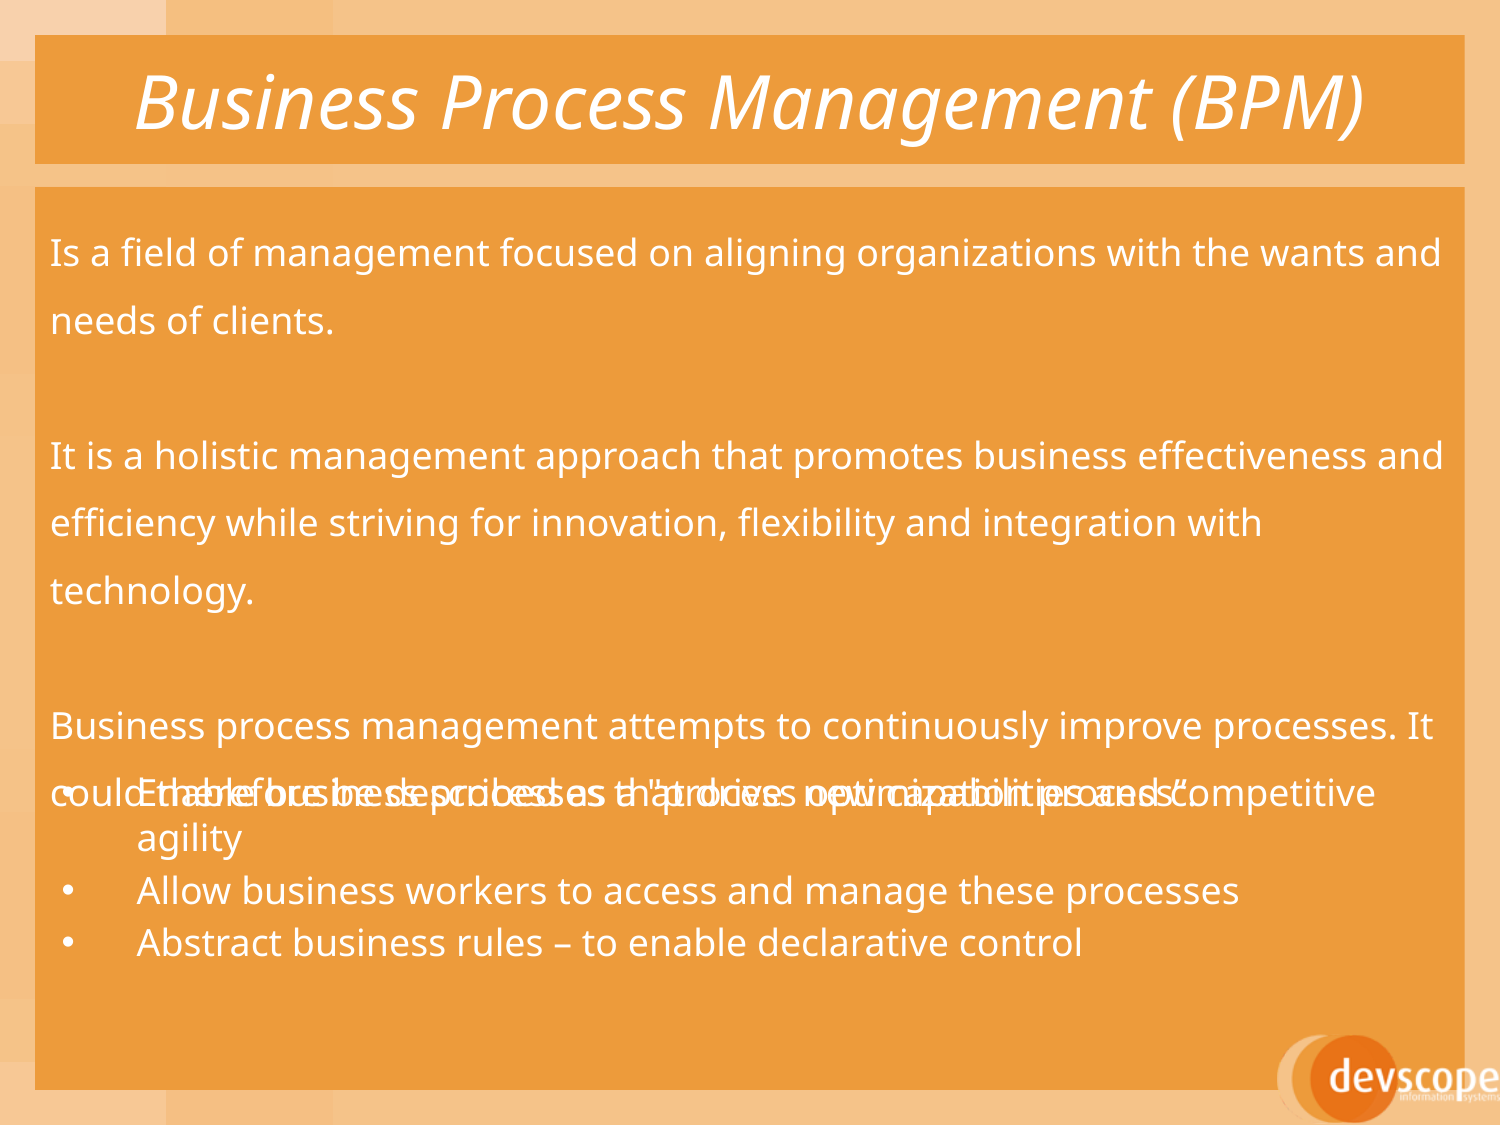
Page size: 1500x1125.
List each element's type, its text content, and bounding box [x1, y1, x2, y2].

text_box Business Process Management (BPM) [35, 46, 1465, 152]
picture [0, 0, 1500, 1125]
text_box [33, 185, 1467, 1092]
text_box [33, 33, 1467, 166]
text_box Is a field of management focused on aligning organizations with the wants and needs of clients. It is a holistic management approach that promotes business effectiveness and efficiency while striving for innovation, flexibility and integration with technology. Business process management attempts to continuously improve processes. It could therefore be described as a "process optimization process”. [35, 199, 1465, 822]
text_box Enable business processes that drive new capabilities and competitive agility Allow business workers to access and manage these processes Abstract business rules – to enable declarative control [46, 761, 1422, 961]
